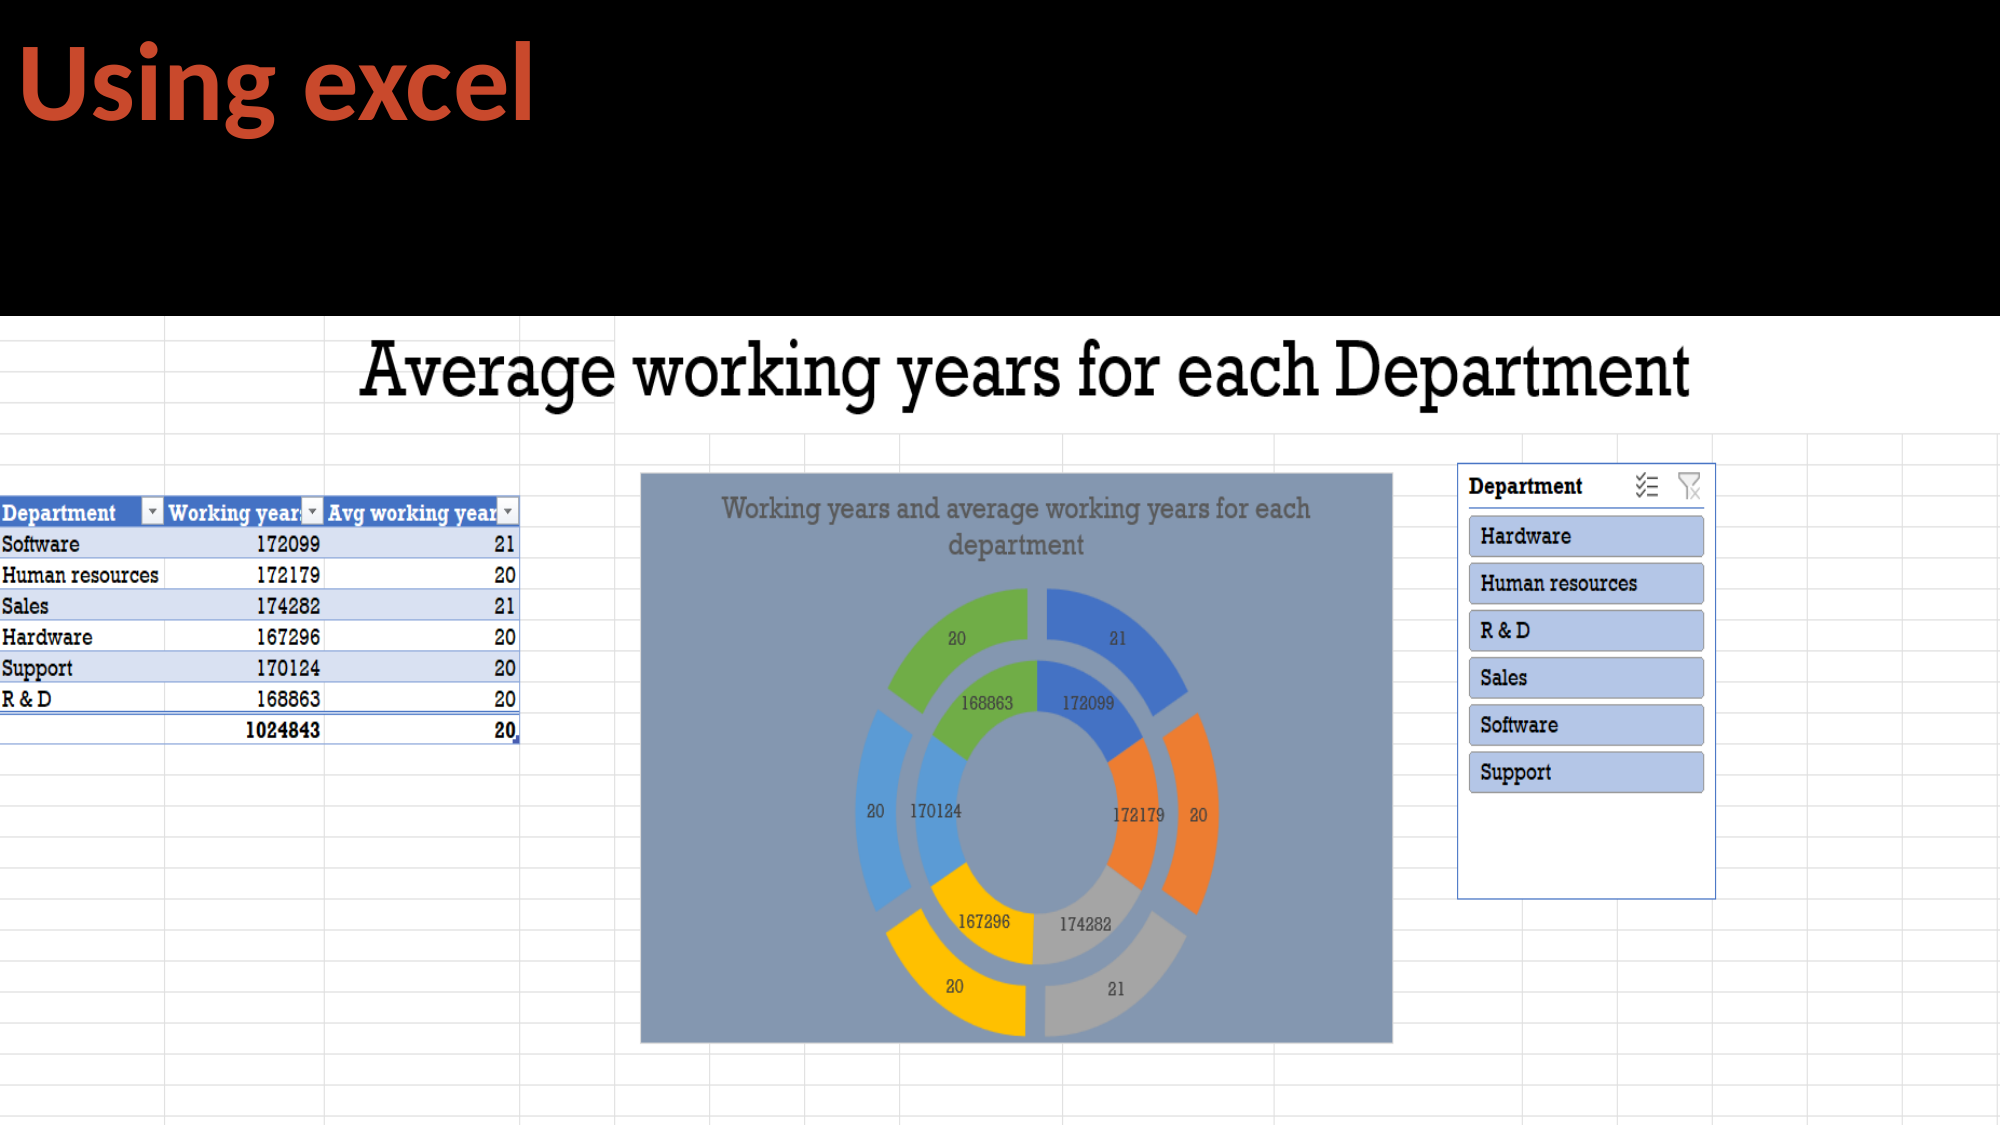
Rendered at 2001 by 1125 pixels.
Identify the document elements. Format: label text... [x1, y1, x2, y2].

picture [0, 316, 2000, 1125]
text_box Using excel [2, 0, 554, 150]
